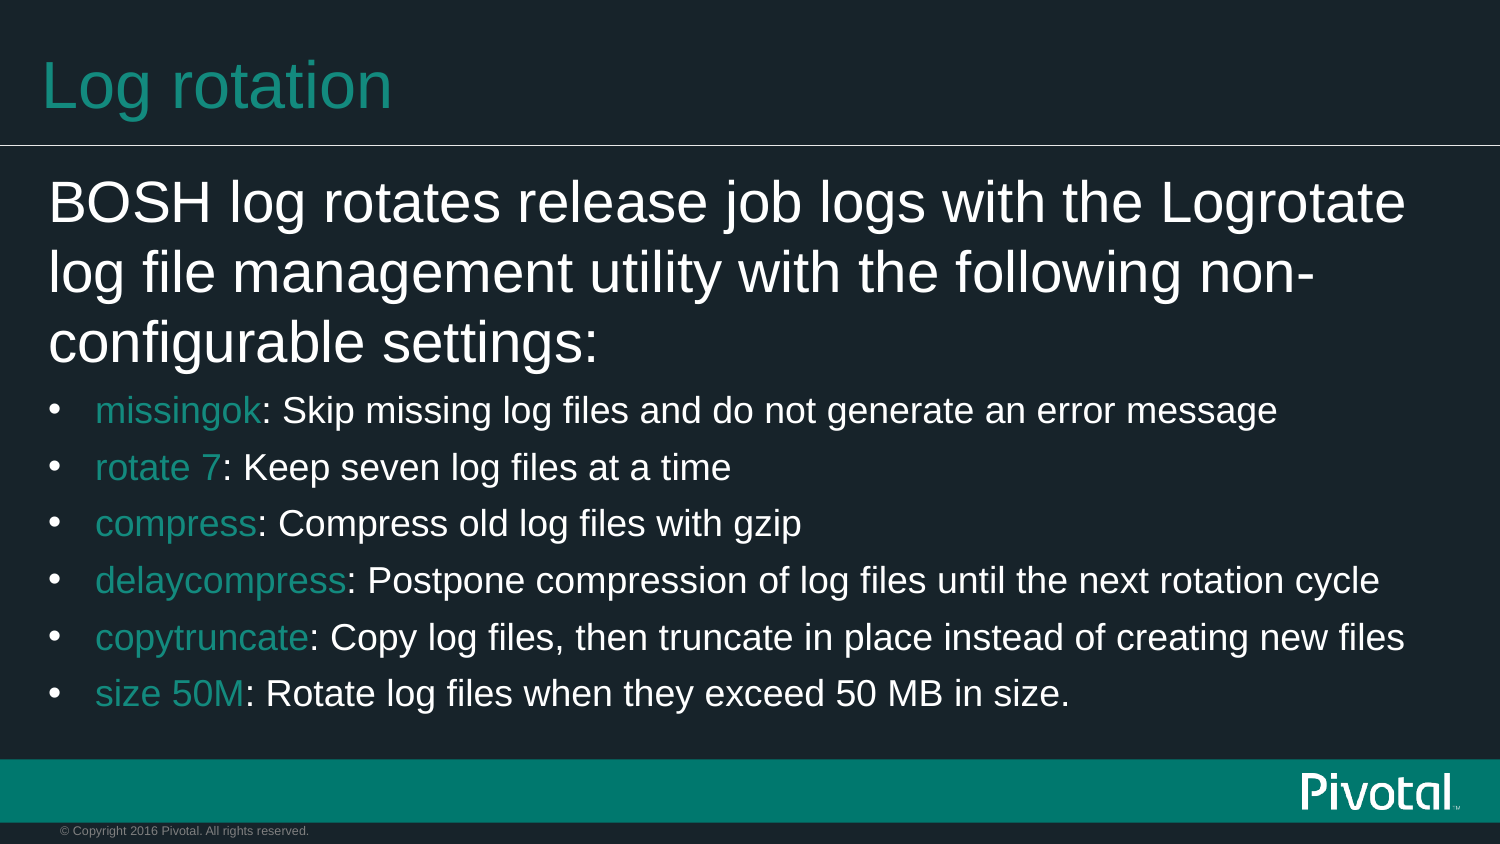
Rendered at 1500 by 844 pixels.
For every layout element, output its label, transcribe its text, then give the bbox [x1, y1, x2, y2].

title Log rotation [26, 52, 1461, 113]
picture [1302, 773, 1460, 810]
list BOSH log rotates release job logs with the Logrotate log file management utility with the following non-configurable settings: missingok: Skip missing log files and do not generate an error message rotate 7: Keep seven log files at a time compress: Compress old log files with gzip delaycompress: Postpone compression of log files until the next rotation cycle copytruncate: Copy log files, then truncate in place instead of creating new files size 50M: Rotate log files when they exceed 50 MB in size. [33, 149, 1461, 746]
